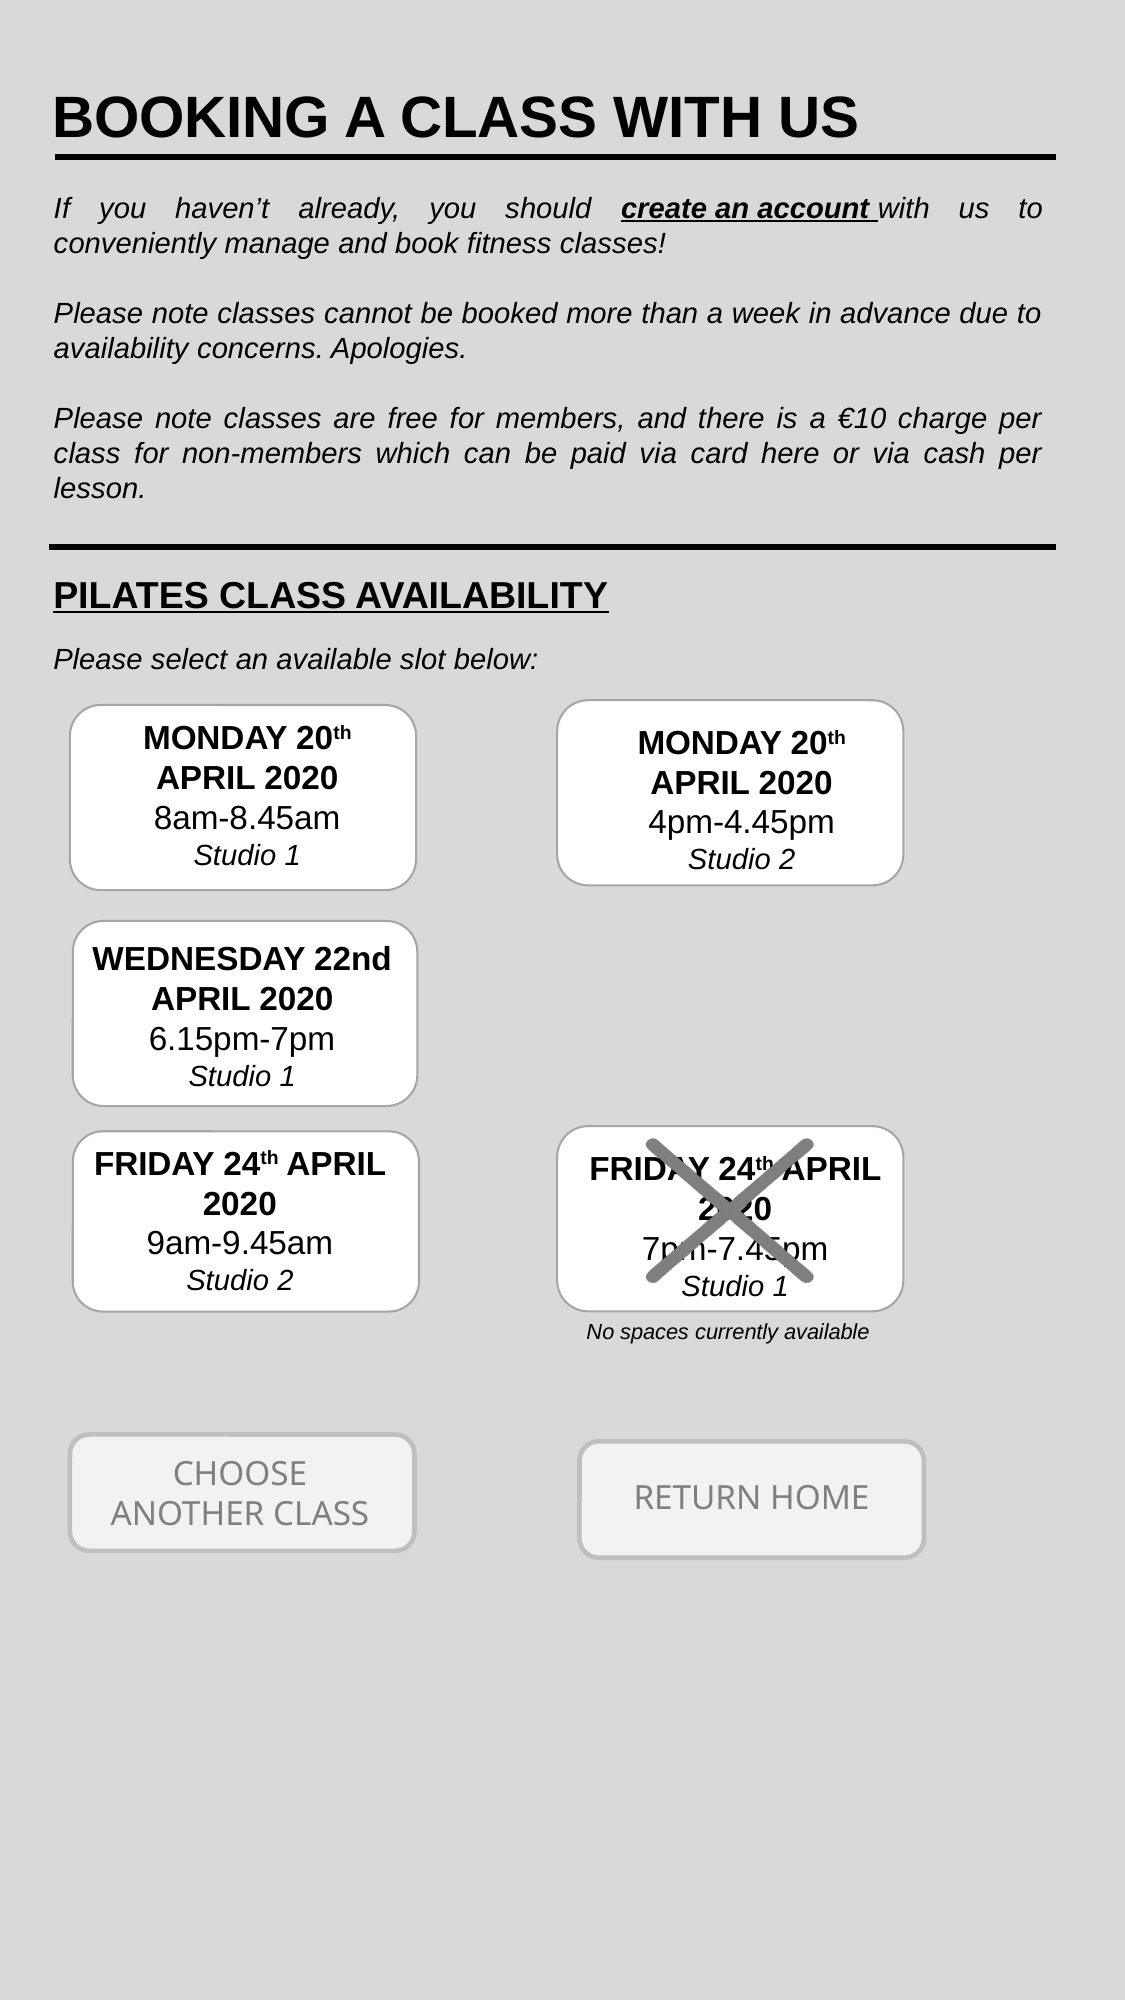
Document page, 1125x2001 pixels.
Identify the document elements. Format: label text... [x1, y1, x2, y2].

text_box FRIDAY 24th APRIL 2020 9am-9.45am Studio 2 [62, 1134, 418, 1304]
text_box [81, 1304, 411, 1313]
text_box [578, 1440, 926, 1559]
text_box FRIDAY 24th APRIL 2020 7pm-7.45pm Studio 1 [574, 1140, 896, 1310]
picture [629, 1124, 830, 1297]
text_box [0, 0, 1125, 2000]
text_box [68, 711, 411, 892]
text_box CHOOSE ANOTHER CLASS [80, 1444, 401, 1540]
text_box MONDAY 20th APRIL 2020 8am-8.45am Studio 1 [80, 709, 415, 879]
text_box [556, 1125, 629, 1310]
text_box MONDAY 20th APRIL 2020 4pm-4.45pm Studio 2 [597, 713, 887, 883]
text_box [88, 1130, 404, 1134]
text_box [556, 699, 905, 887]
text_box Please select an available slot below: [38, 633, 1058, 684]
text_box PILATES CLASS AVAILABILITY [38, 563, 1067, 624]
text_box WEDNESDAY 22nd APRIL 2020 6.15pm-7pm Studio 1 [69, 929, 415, 1100]
text_box If you haven’t already, you should create an account with us to conveniently manage and book fitness classes! Please note classes cannot be booked more than a week in advance due to availability concerns. Apologies. Please note classes are free for members, and there is a €10 charge per class for non-members which can be paid via card here or via cash per lesson. [39, 182, 1058, 512]
text_box No spaces currently available [552, 1310, 904, 1352]
text_box [415, 937, 419, 1090]
text_box [68, 1433, 416, 1552]
text_box RETURN HOME [617, 1469, 887, 1524]
text_box [83, 703, 403, 709]
text_box [81, 919, 409, 929]
text_box [830, 1125, 905, 1302]
text_box [83, 1100, 407, 1108]
text_box BOOKING A CLASS WITH US [37, 71, 922, 157]
